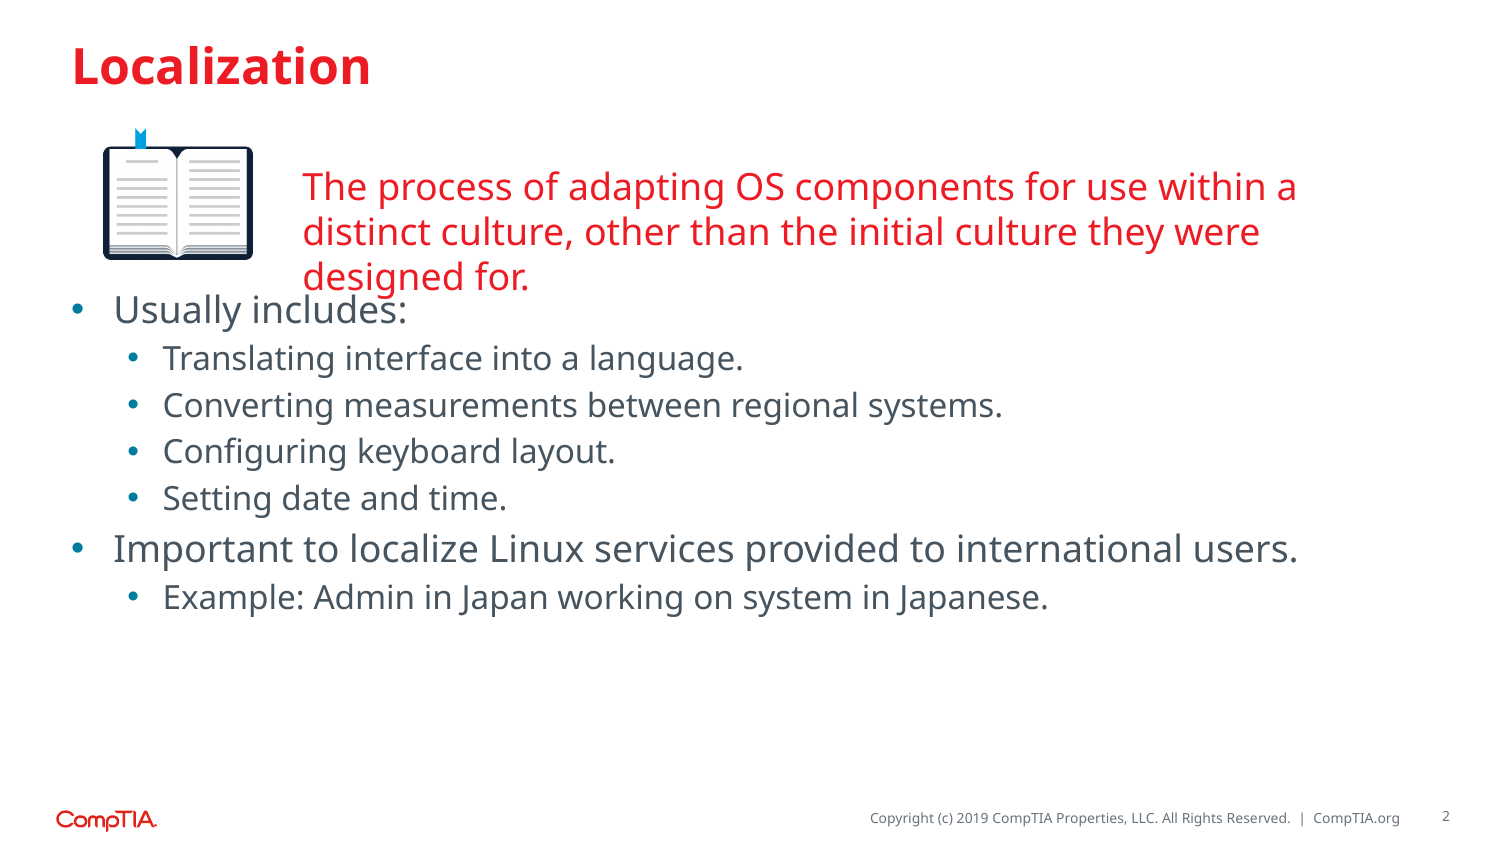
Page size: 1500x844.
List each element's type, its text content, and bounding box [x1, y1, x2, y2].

slide_number 2 [1407, 800, 1450, 835]
list Usually includes: Translating interface into a language. Converting measurements between regional systems. Configuring keyboard layout. Setting date and time. Important to localize Linux services provided to international users. Example: Admin in Japan working on system in Japanese. [56, 278, 1444, 764]
list The process of adapting OS components for use within a distinct culture, other than the initial culture they were designed for. [287, 155, 1445, 249]
picture [103, 128, 253, 260]
title Localization [56, 12, 1444, 117]
